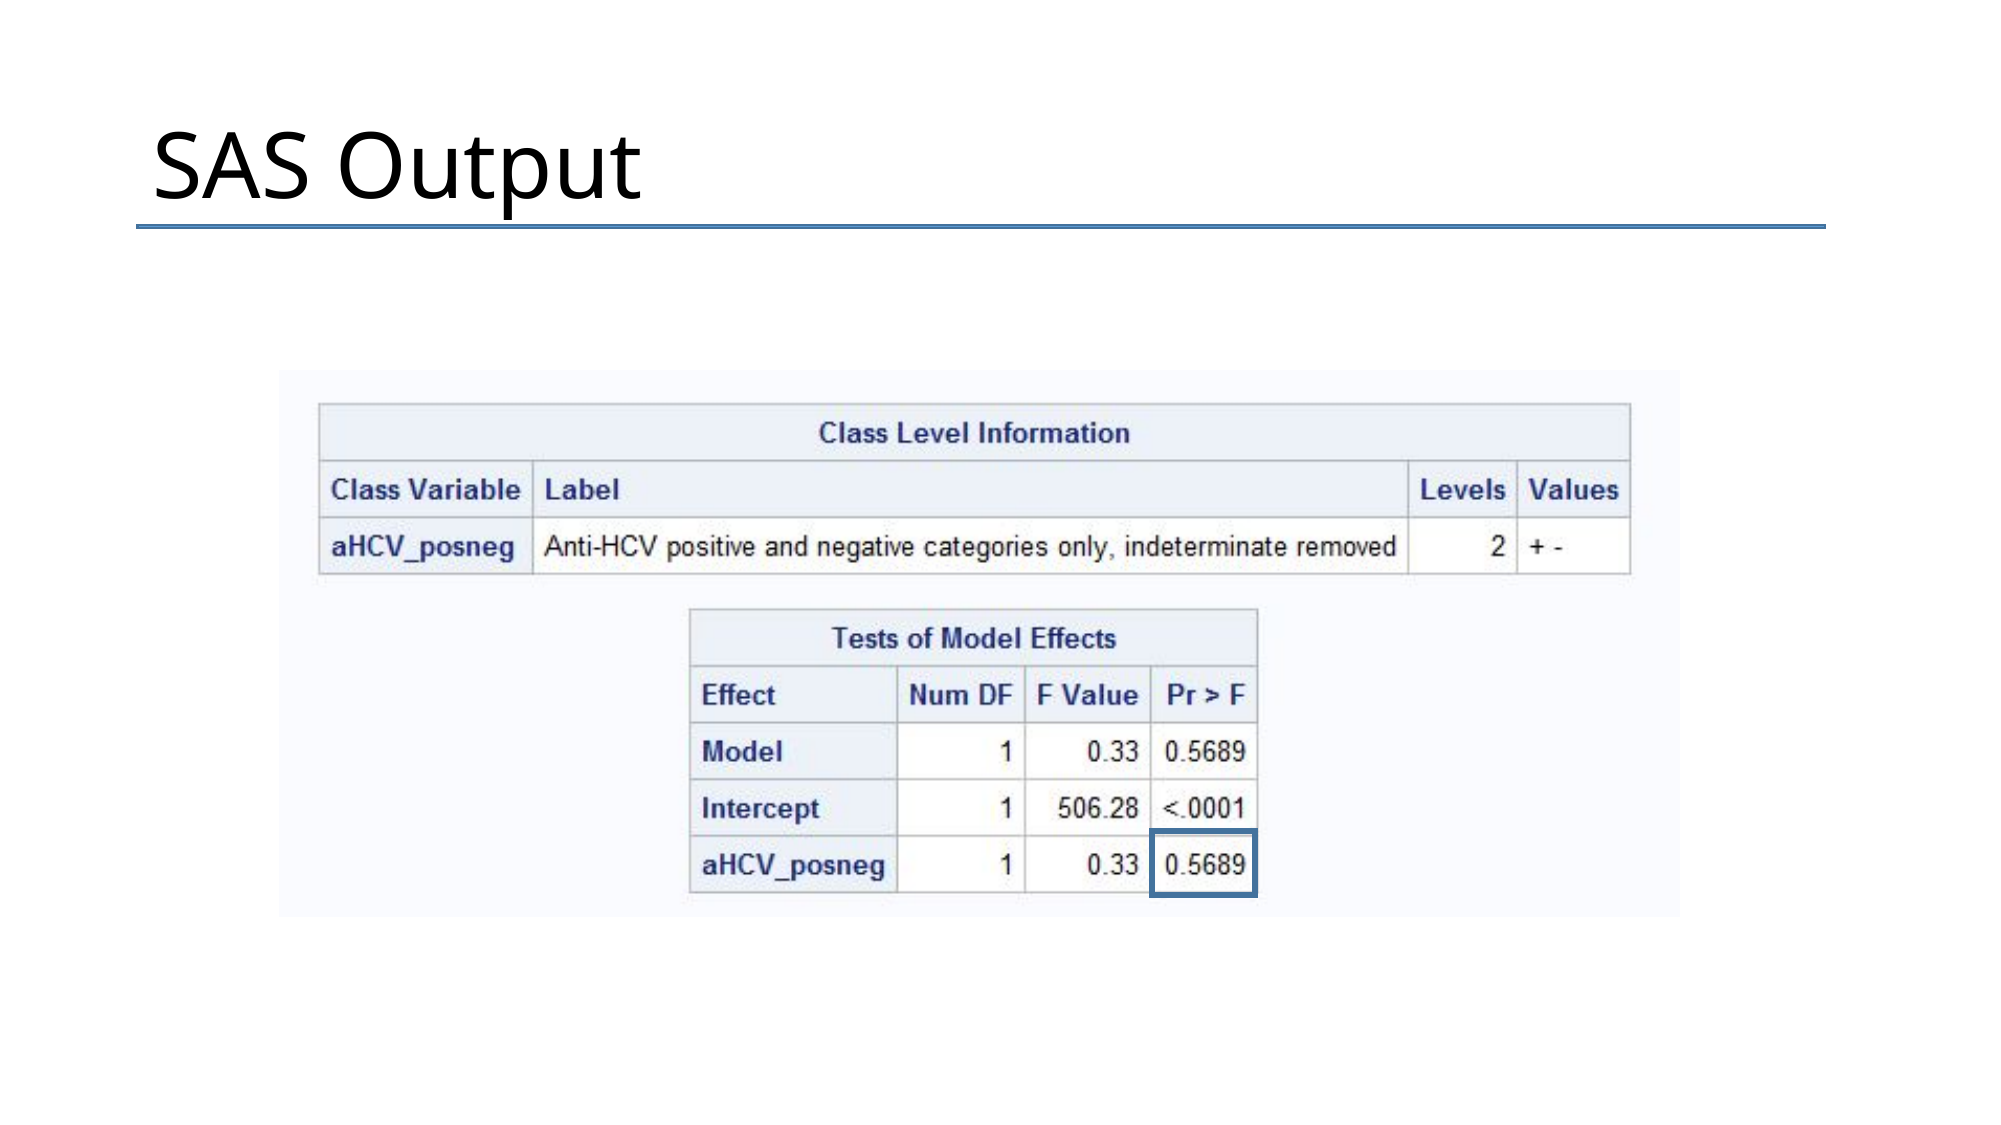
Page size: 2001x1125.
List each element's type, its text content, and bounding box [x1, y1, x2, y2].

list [279, 370, 1680, 917]
text_box [136, 224, 1826, 229]
title SAS Output [137, 59, 1863, 278]
